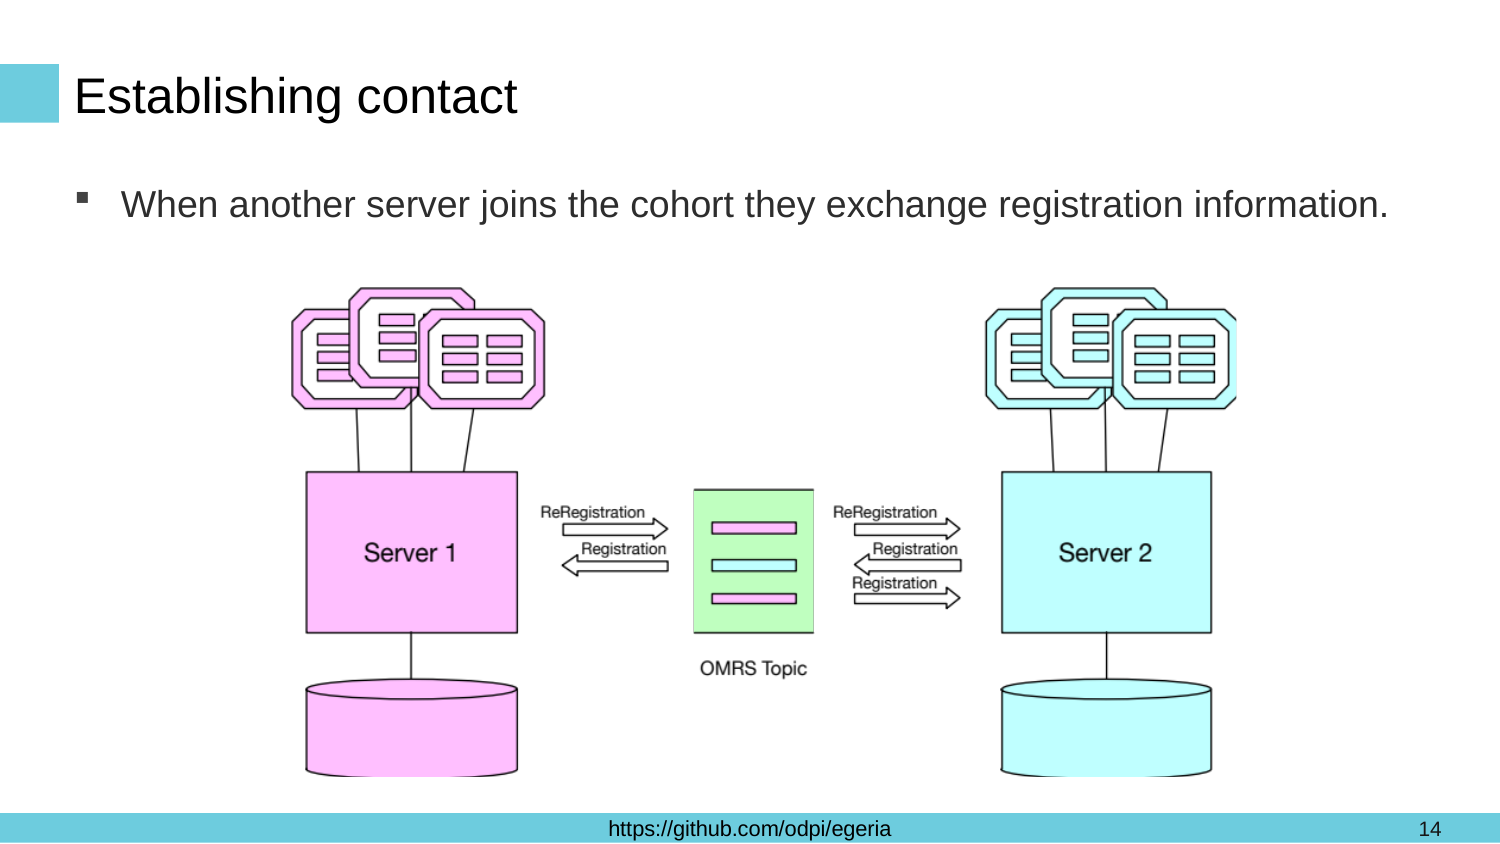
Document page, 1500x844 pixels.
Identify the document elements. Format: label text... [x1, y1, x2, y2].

list When another server joins the cohort they exchange registration information. [58, 158, 1449, 750]
picture [289, 286, 1237, 778]
slide_number 14 [1403, 813, 1494, 843]
title Establishing contact [58, 46, 1449, 140]
